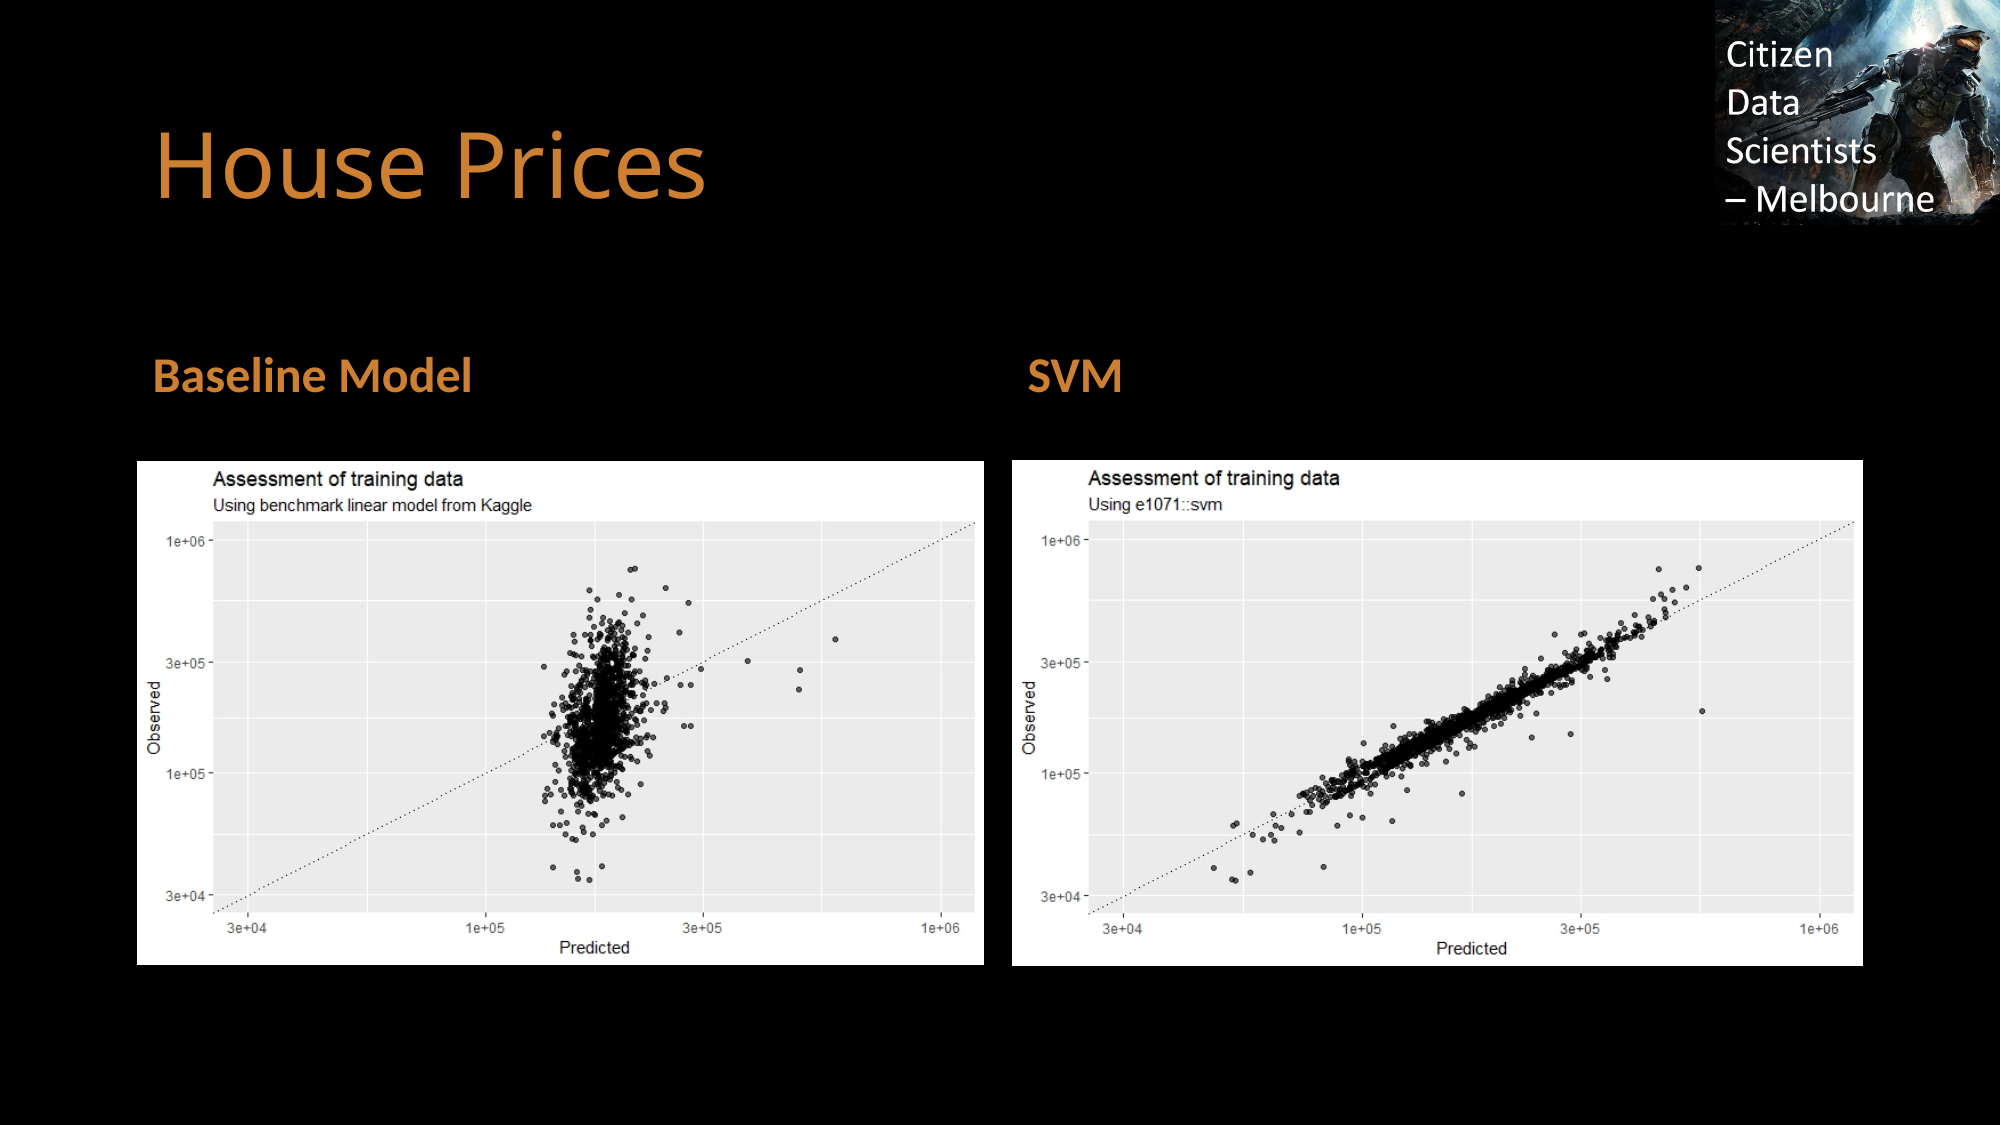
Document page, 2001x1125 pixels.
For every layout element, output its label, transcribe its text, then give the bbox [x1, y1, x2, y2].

picture [1715, 0, 2000, 225]
title House Prices [137, 59, 1863, 278]
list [137, 461, 984, 965]
list Baseline Model [137, 275, 984, 411]
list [1012, 460, 1863, 966]
list SVM [1012, 275, 1863, 411]
